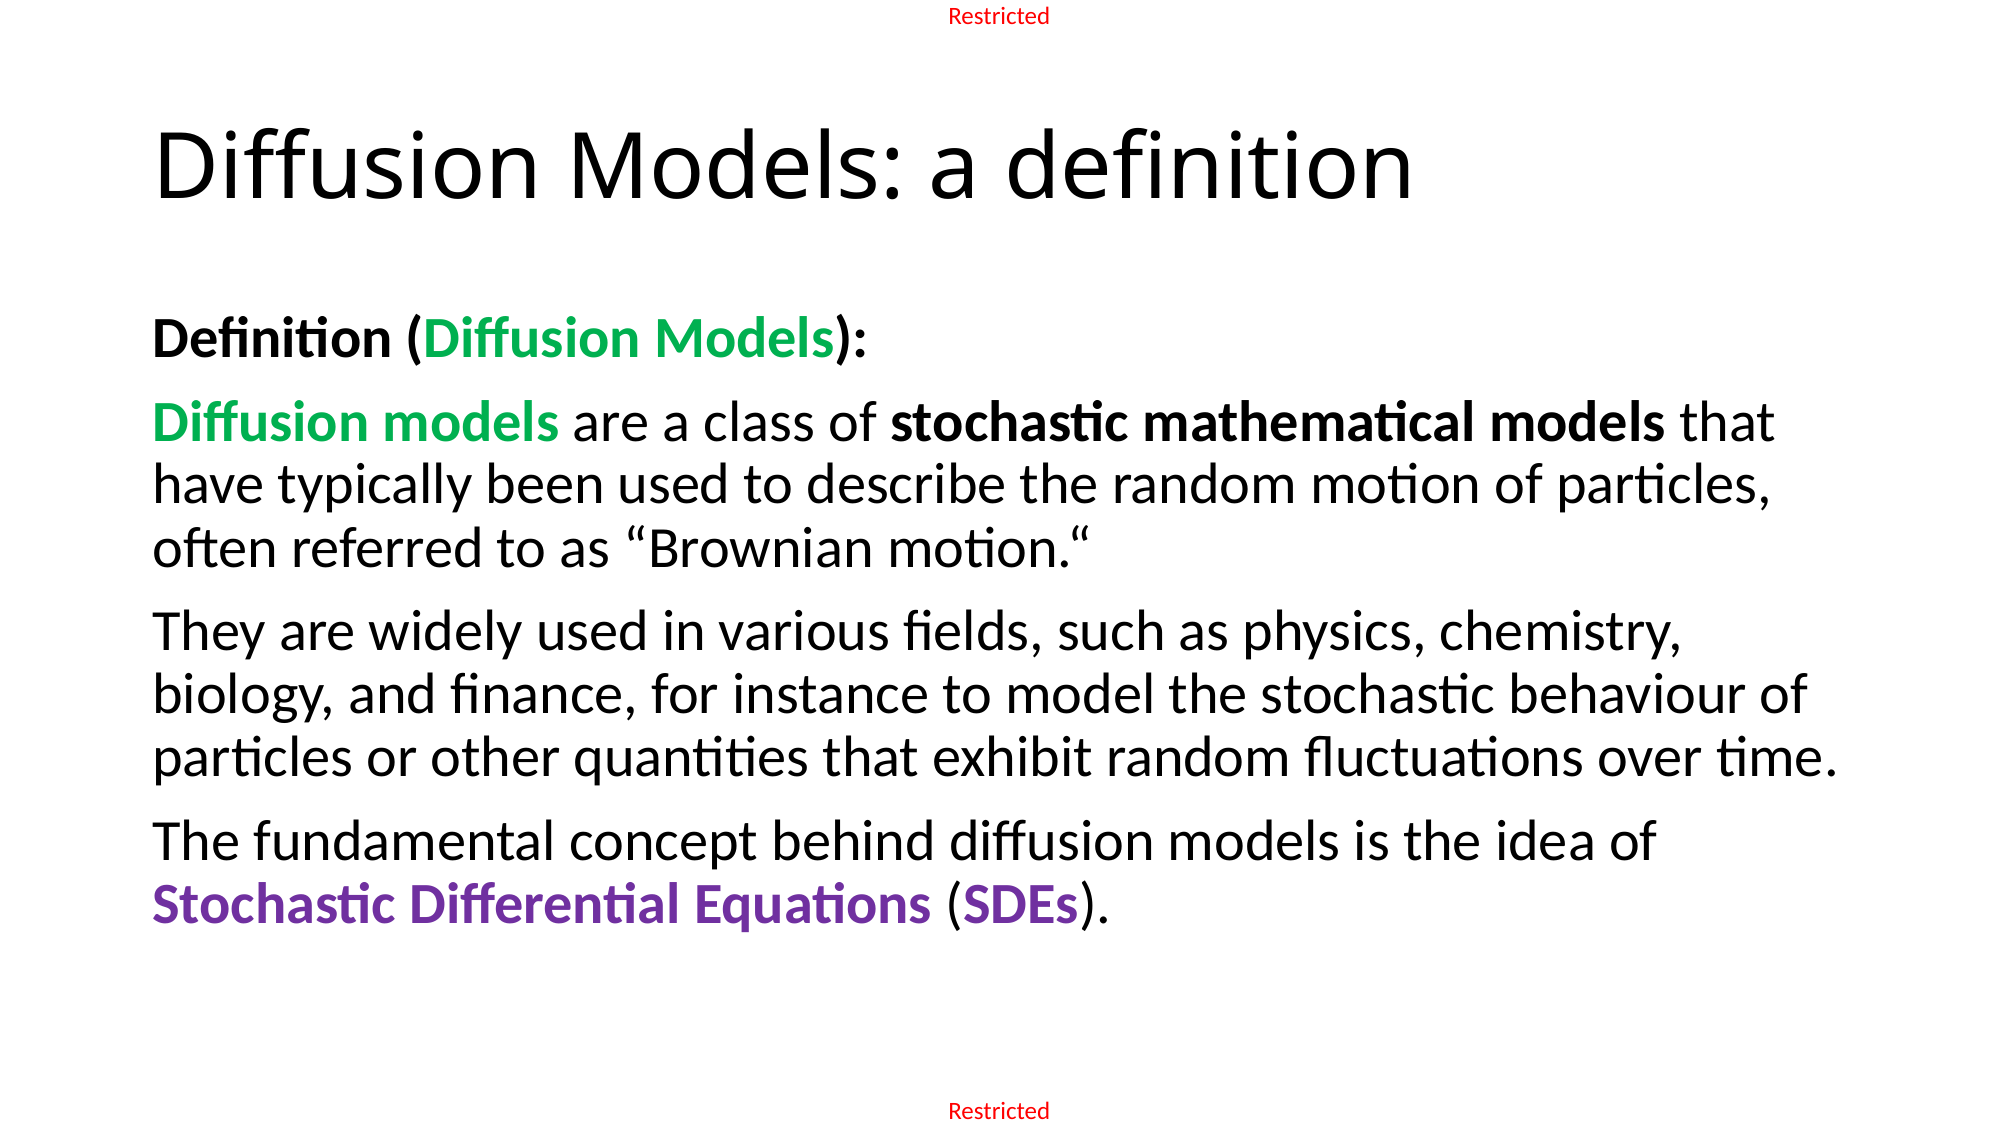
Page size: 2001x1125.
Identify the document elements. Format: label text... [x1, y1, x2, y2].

title Diffusion Models: a definition [137, 59, 1863, 278]
list Definition (Diffusion Models): Diffusion models are a class of stochastic mathematical models that have typically been used to describe the random motion of particles, often referred to as “Brownian motion.“ They are widely used in various fields, such as physics, chemistry, biology, and finance, for instance to model the stochastic behaviour of particles or other quantities that exhibit random fluctuations over time. The fundamental concept behind diffusion models is the idea of Stochastic Differential Equations (SDEs). [137, 299, 1863, 1125]
